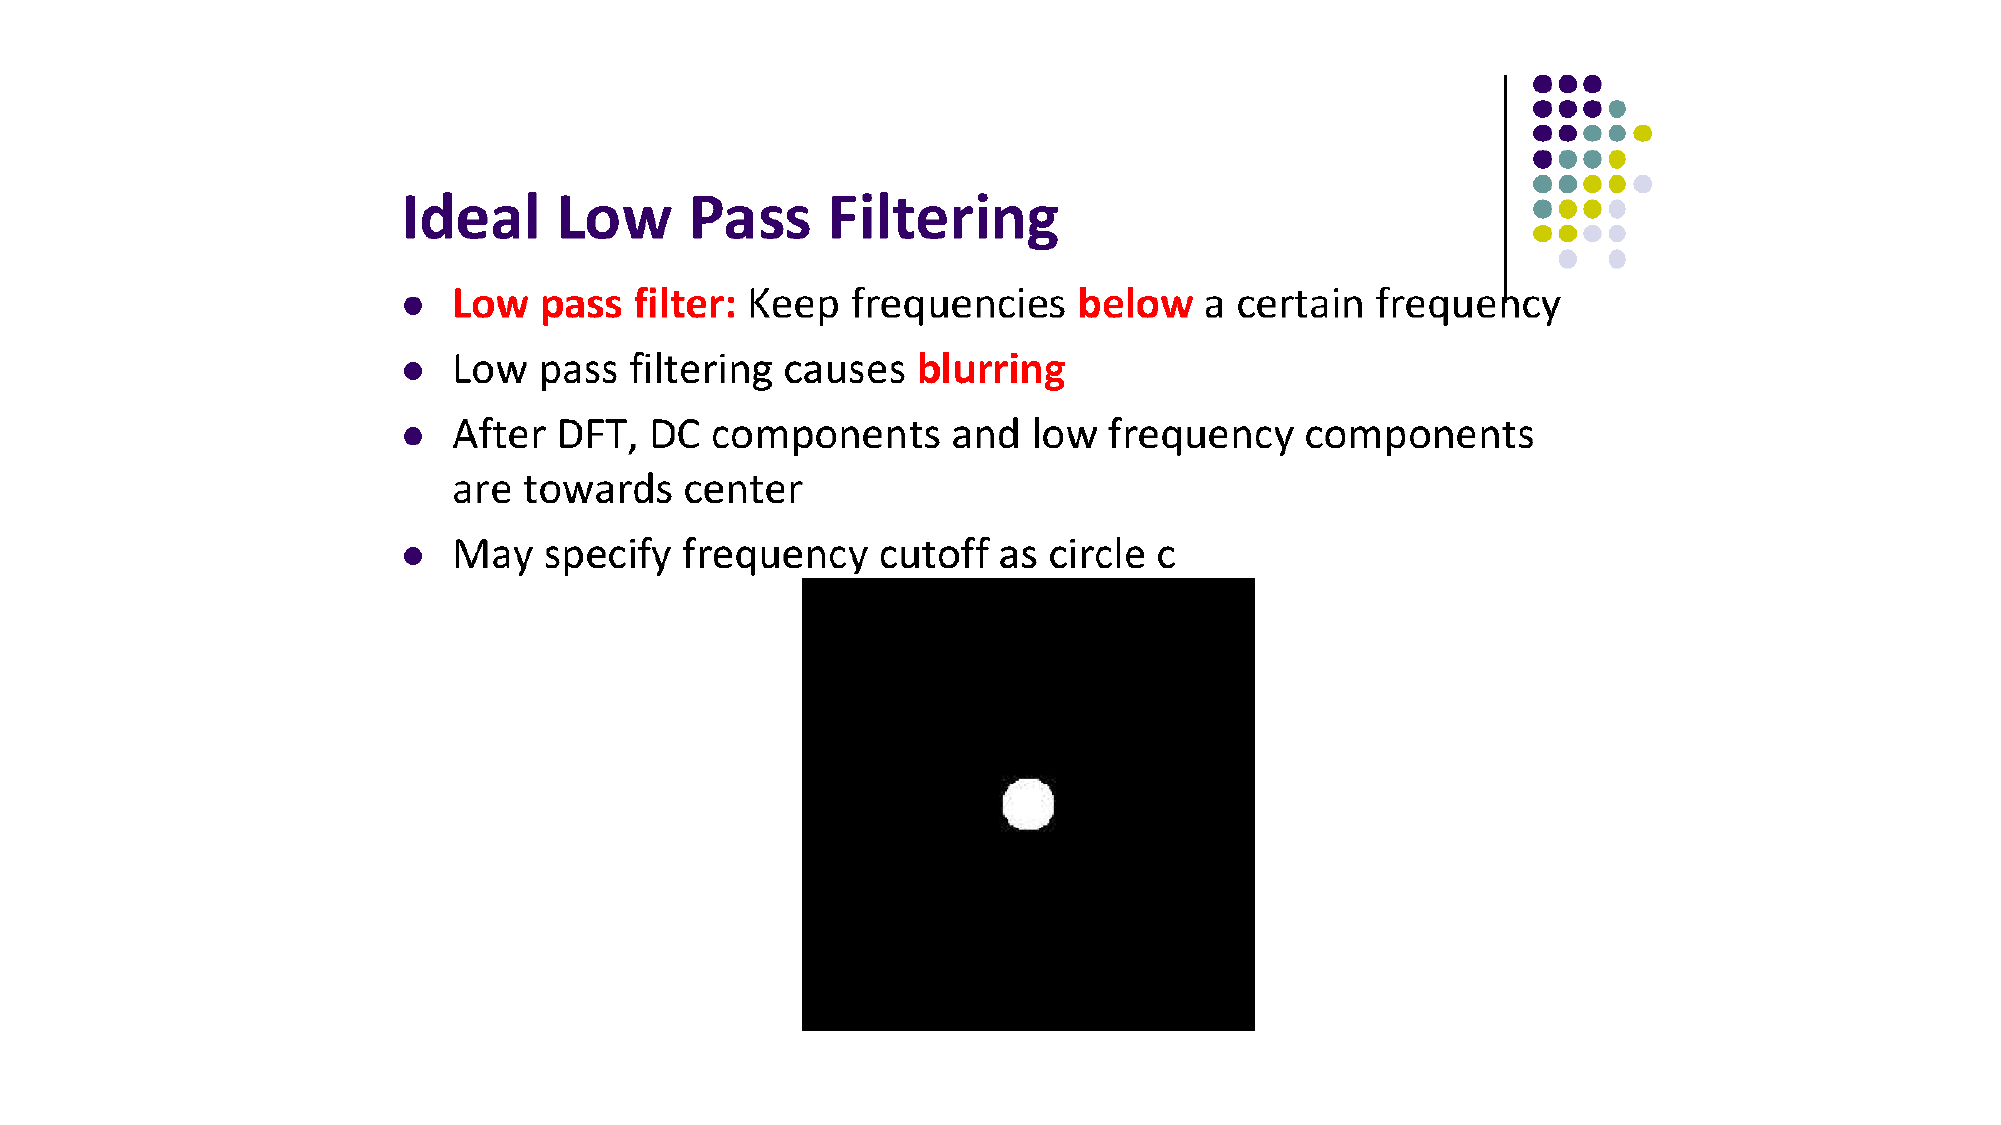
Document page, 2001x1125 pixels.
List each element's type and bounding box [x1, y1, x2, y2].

picture [251, 0, 1749, 1125]
